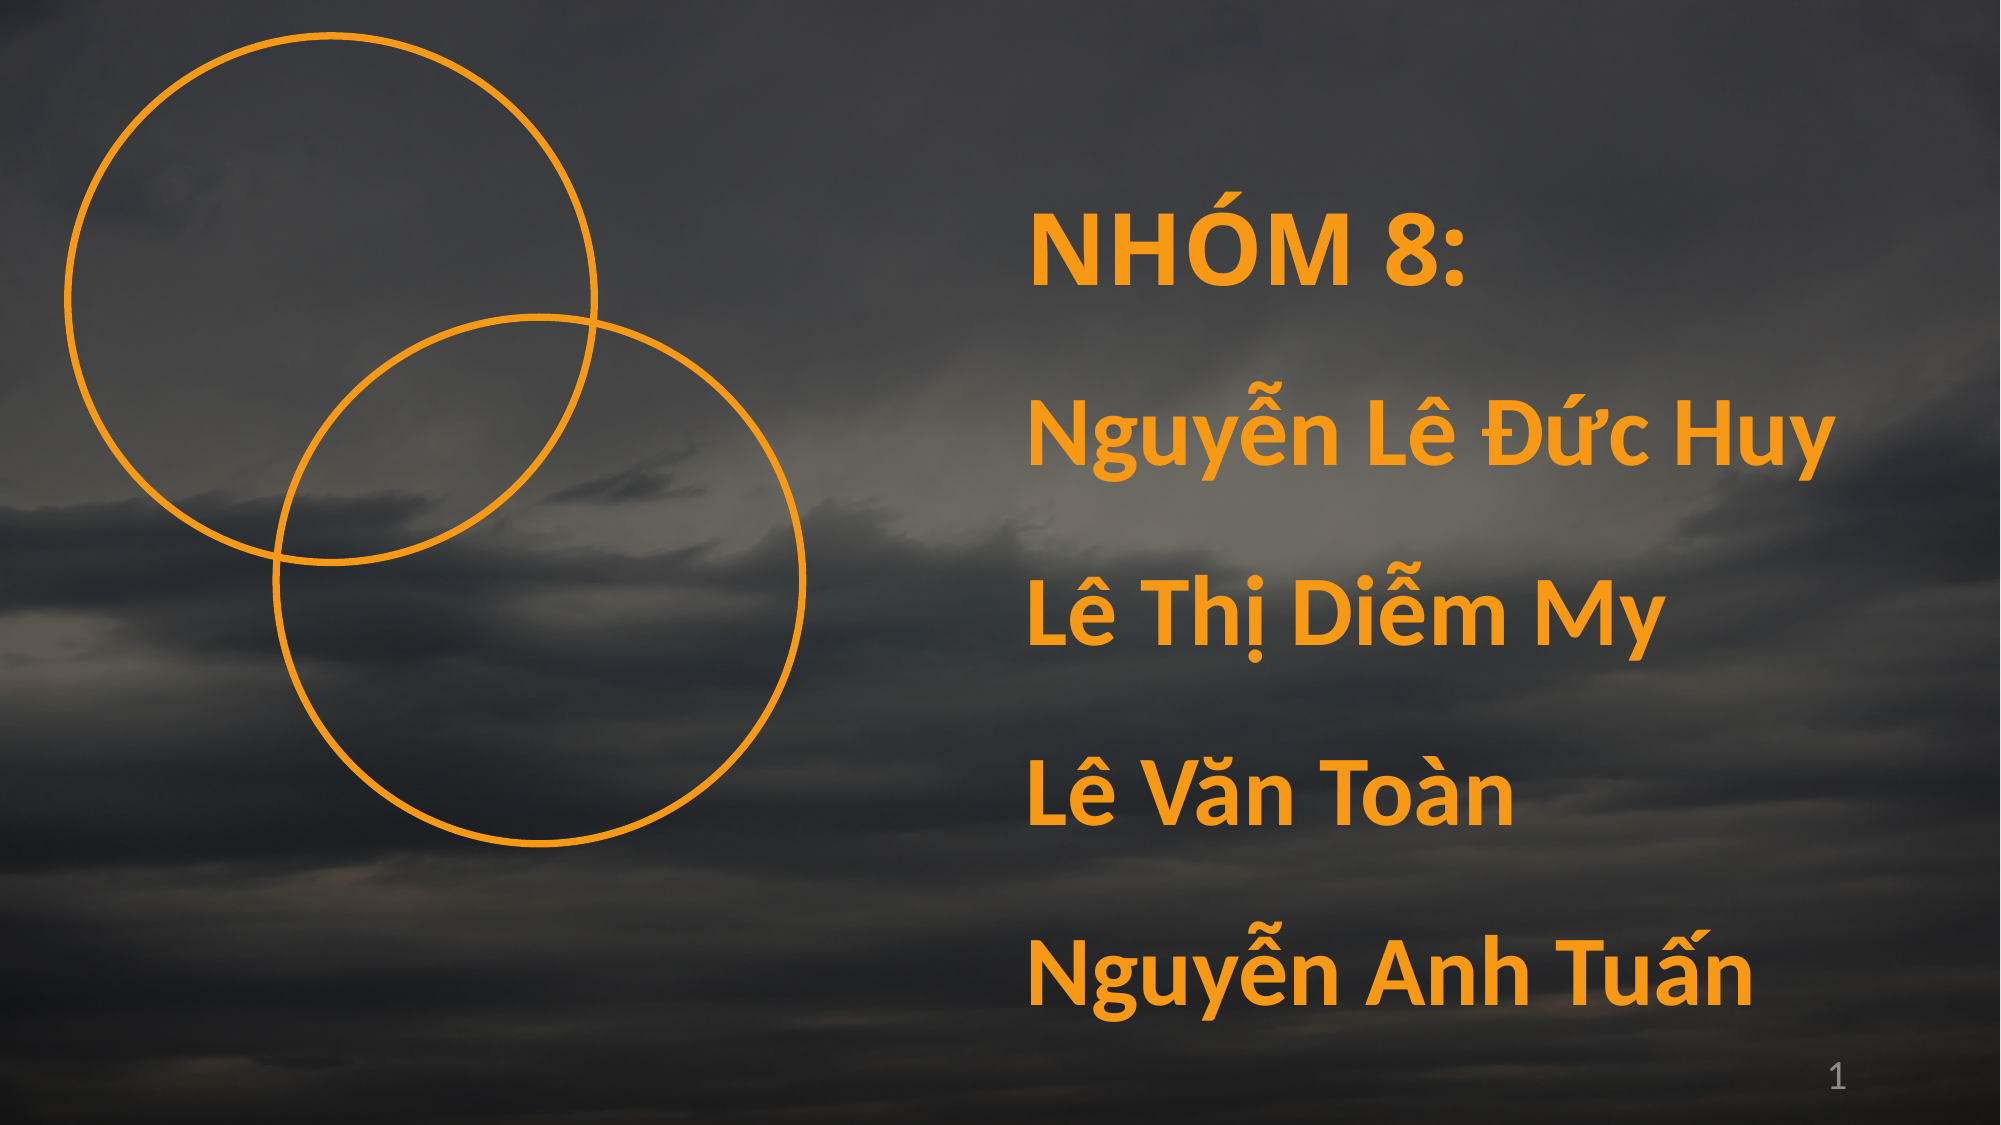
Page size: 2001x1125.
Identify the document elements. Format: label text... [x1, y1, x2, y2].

text_box NHÓM 8: Nguyễn Lê Đức Huy Lê Thị Diễm My Lê Văn Toàn Nguyễn Anh Tuấn [1010, 118, 1971, 1033]
text_box [0, 0, 2000, 1125]
text_box [66, 34, 596, 558]
slide_number 1 [1412, 1042, 1863, 1103]
text_box [275, 316, 804, 845]
